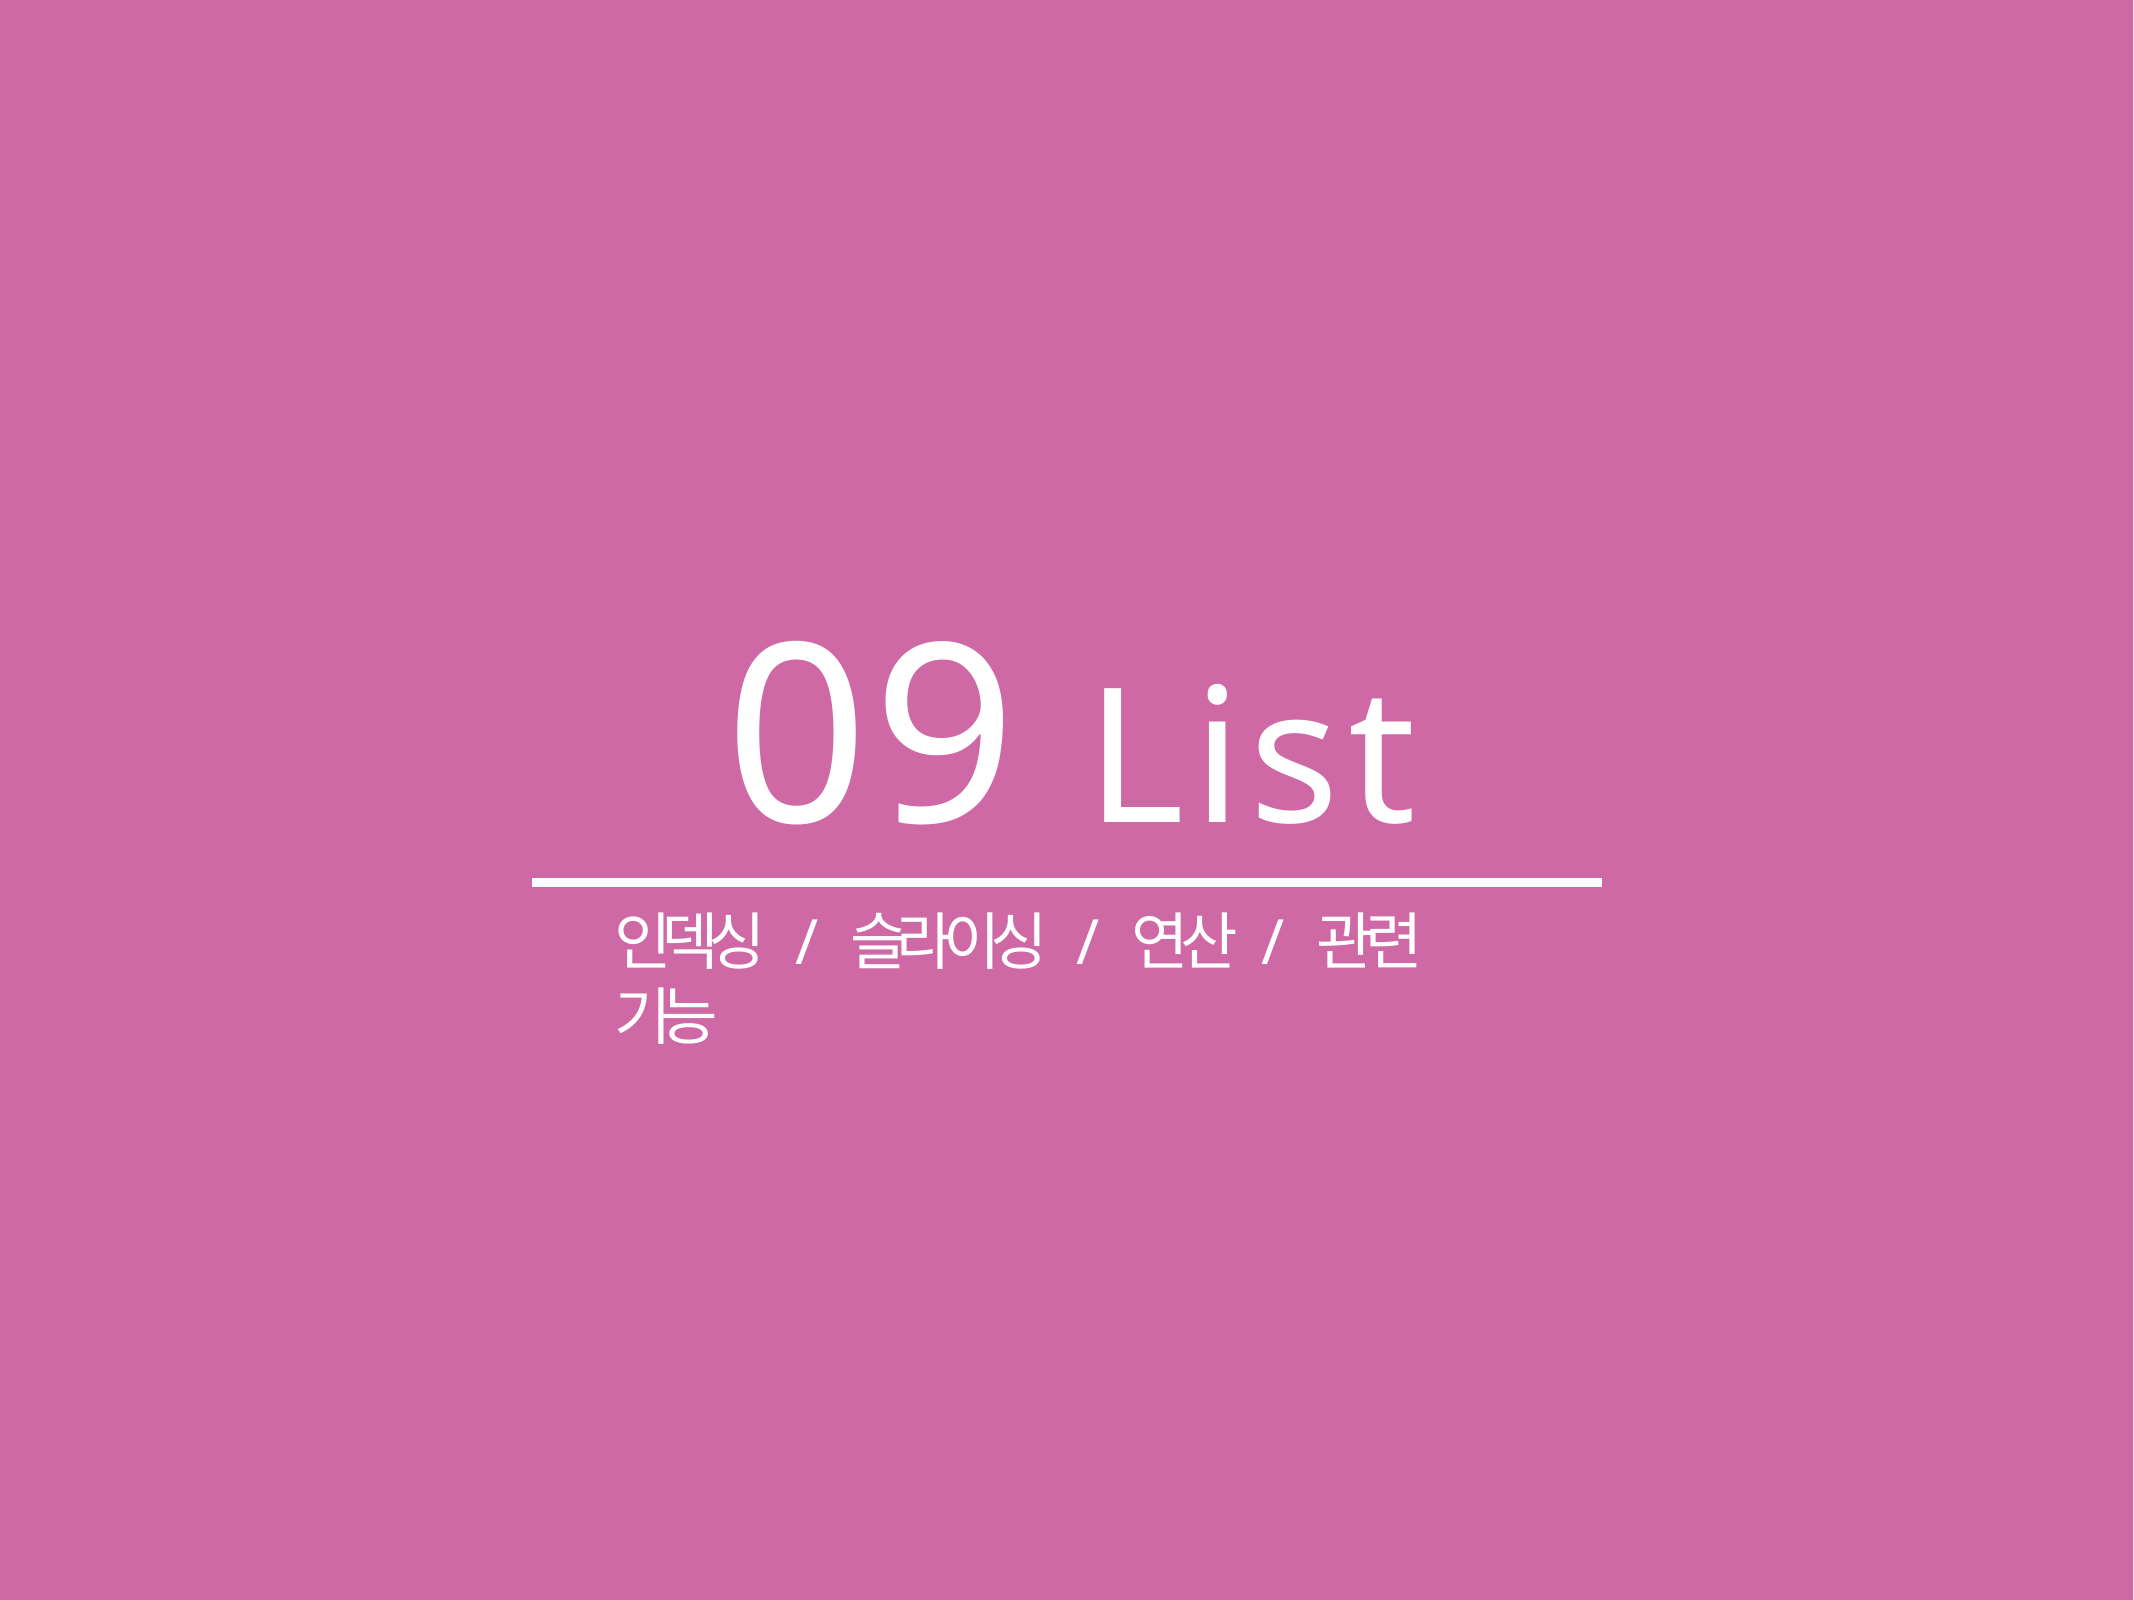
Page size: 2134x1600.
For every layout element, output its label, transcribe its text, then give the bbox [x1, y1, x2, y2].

title 09 List [360, 572, 1773, 873]
text_box [0, 0, 2134, 1600]
text_box 인덱싱 / 슬라이싱 / 연산 / 관련 기능 [612, 902, 1518, 1052]
